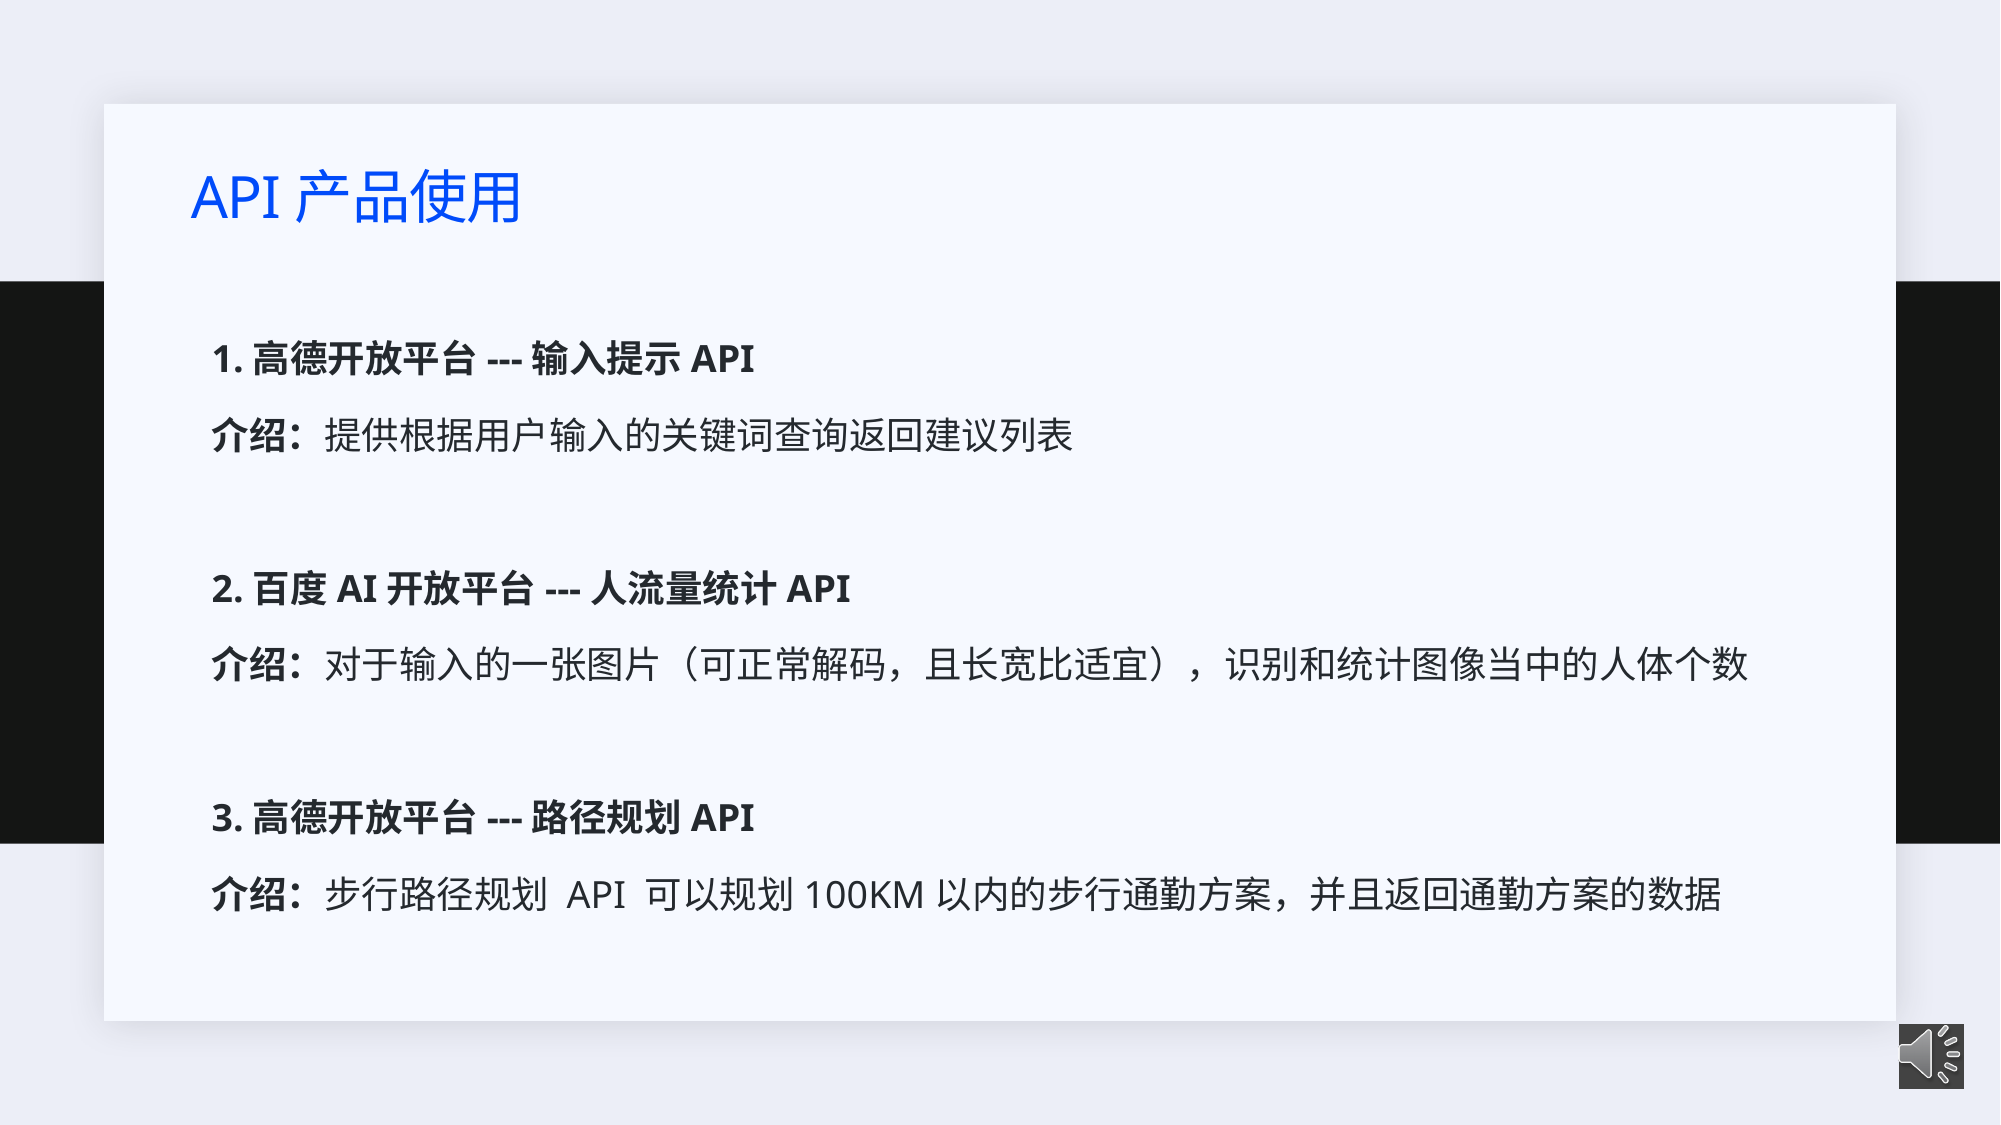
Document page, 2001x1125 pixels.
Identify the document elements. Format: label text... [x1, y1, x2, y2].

text_box 1.高德开放平台---输入提示API 介绍：提供根据用户输入的关键词查询返回建议列表 2.百度AI开放平台---人流量统计API 介绍：对于输入的一张图片（可正常解码，且长宽比适宜），识别和统计图像当中的人体个数 3.高德开放平台---路径规划API 介绍：步行路径规划 API 可以规划100KM以内的步行通勤方案，并且返回通勤方案的数据 [196, 296, 1861, 1077]
title API产品使用 [175, 151, 1113, 248]
picture [1897, 1022, 1966, 1091]
